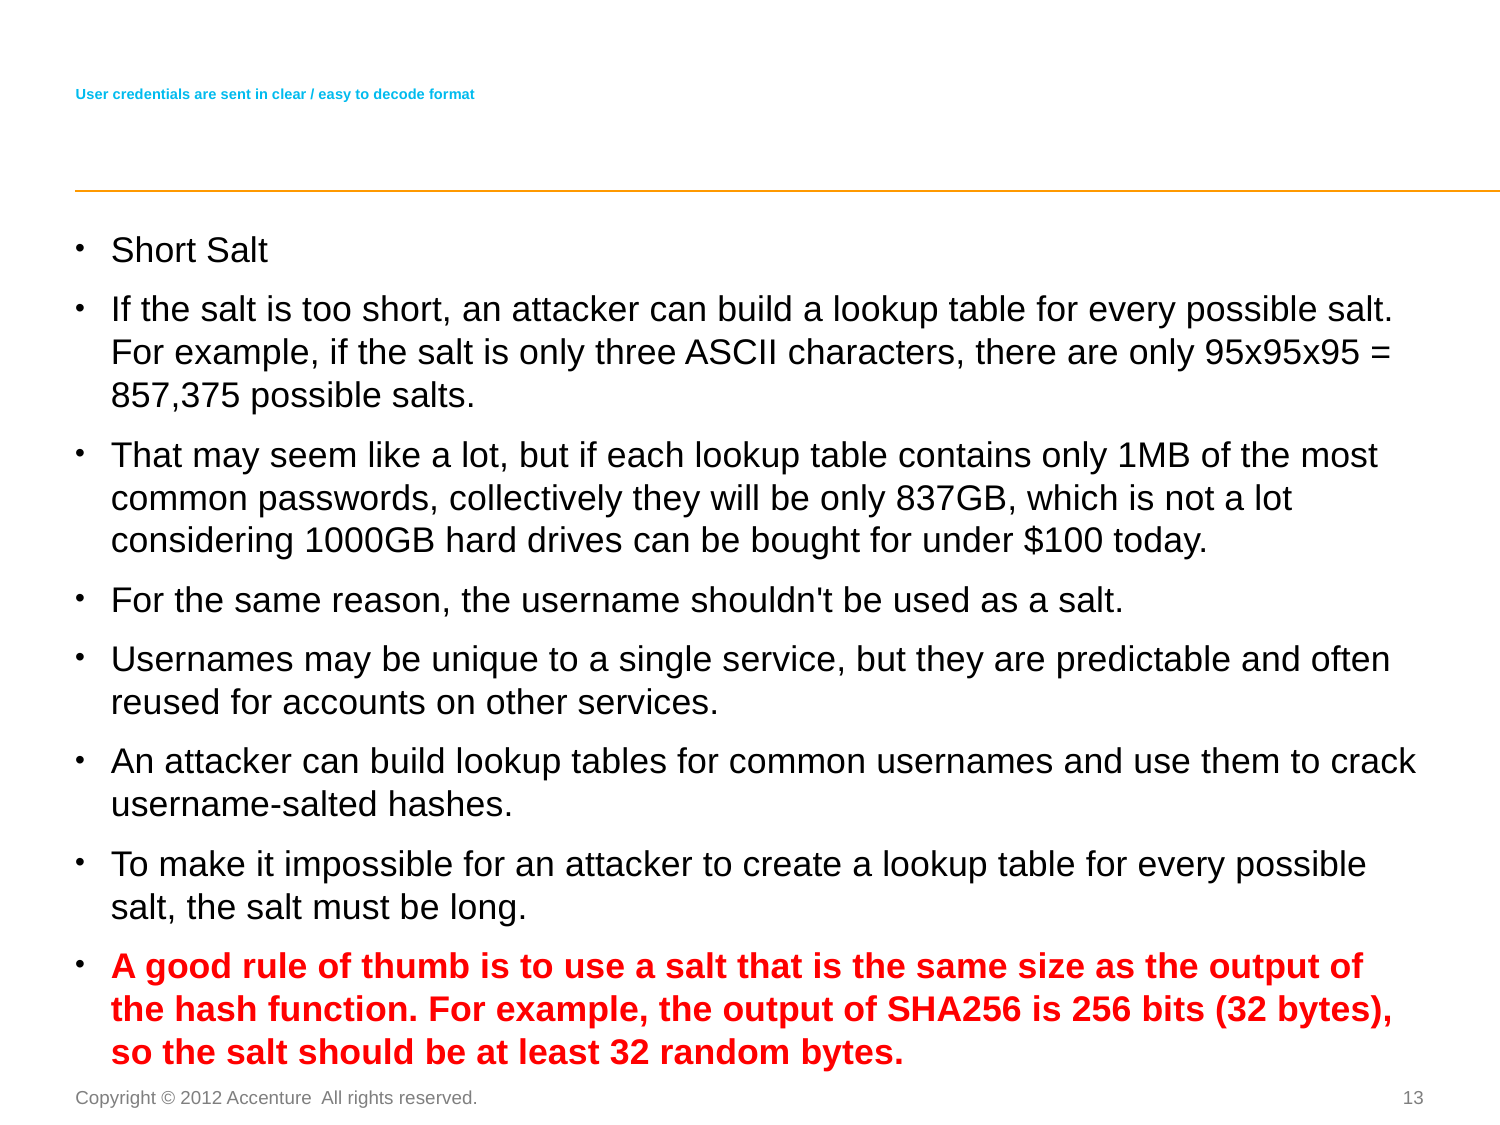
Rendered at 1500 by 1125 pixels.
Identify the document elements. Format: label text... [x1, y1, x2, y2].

list Short Salt If the salt is too short, an attacker can build a lookup table for every possible salt. For example, if the salt is only three ASCII characters, there are only 95x95x95 = 857,375 possible salts. That may seem like a lot, but if each lookup table contains only 1MB of the most common passwords, collectively they will be only 837GB, which is not a lot considering 1000GB hard drives can be bought for under $100 today. For the same reason, the username shouldn't be used as a salt. Usernames may be unique to a single service, but they are predictable and often reused for accounts on other services. An attacker can build lookup tables for common usernames and use them to crack username-salted hashes. To make it impossible for an attacker to create a lookup table for every possible salt, the salt must be long. A good rule of thumb is to use a salt that is the same size as the output of the hash function. For example, the output of SHA256 is 256 bits (32 bytes), so the salt should be at least 32 random bytes. [75, 226, 1425, 1075]
title User credentials are sent in clear / easy to decode format [75, 27, 1422, 157]
